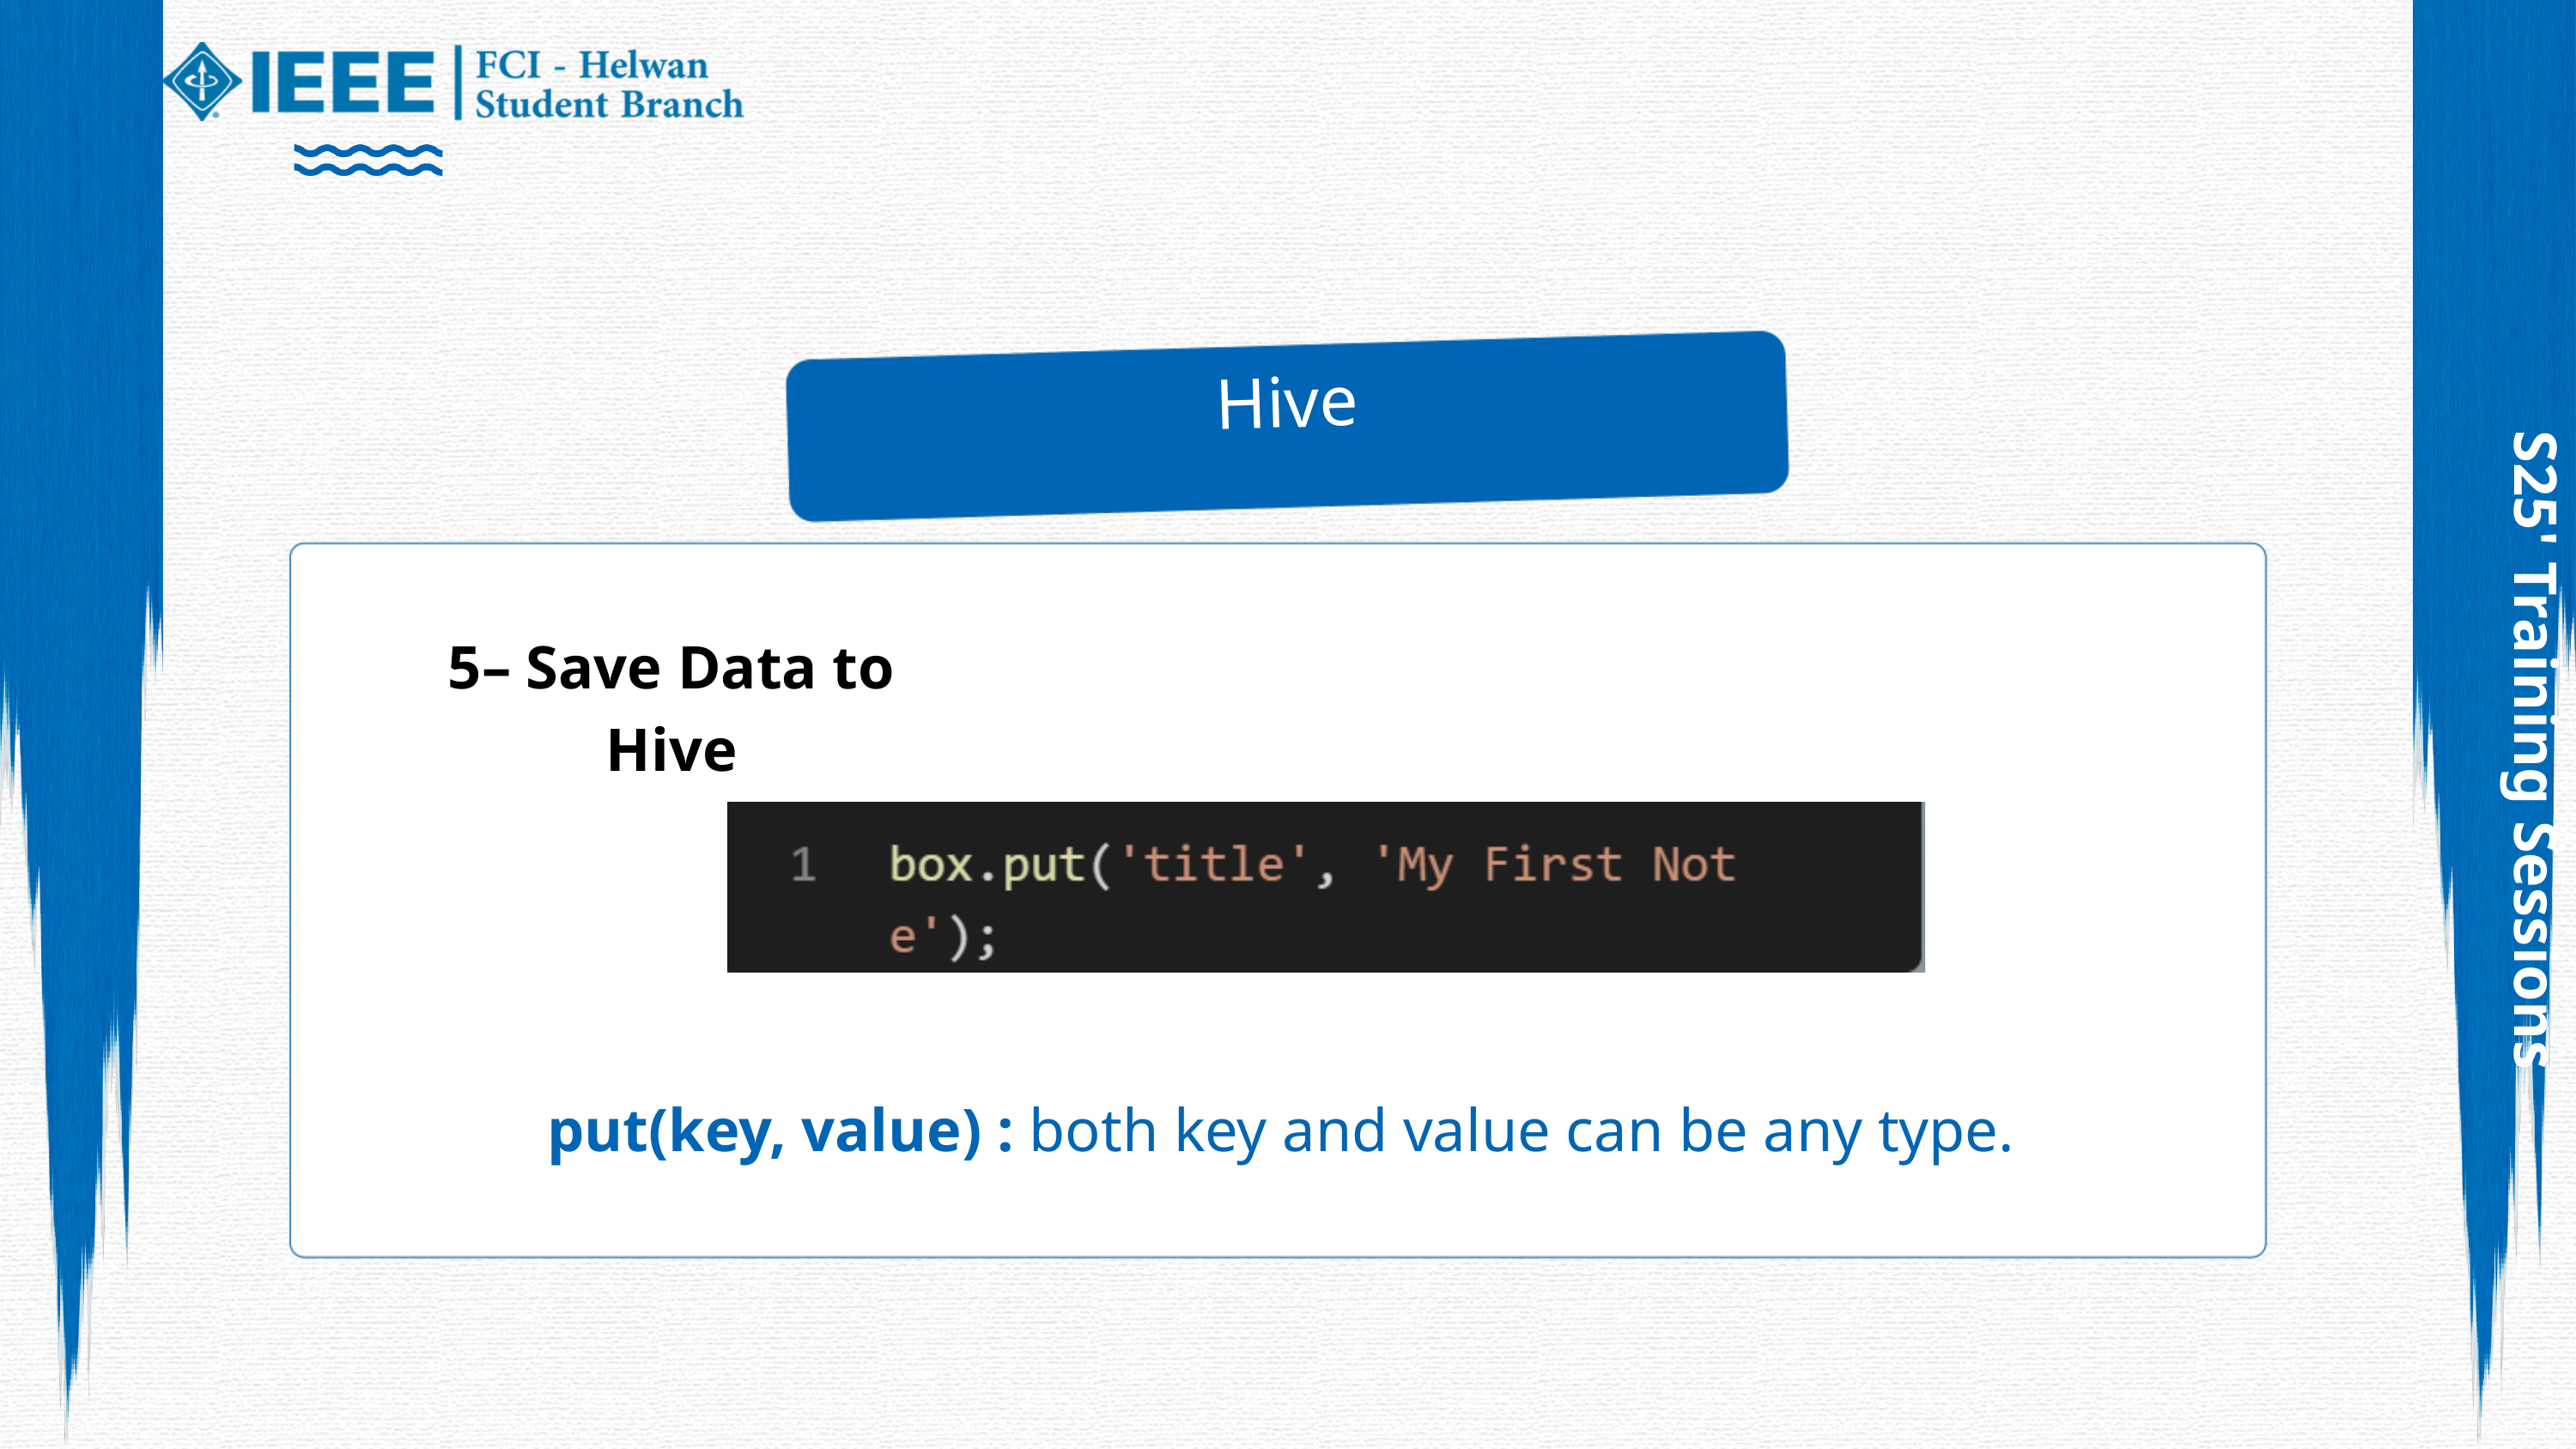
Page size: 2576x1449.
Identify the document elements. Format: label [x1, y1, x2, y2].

text_box [0, 642, 806, 806]
text_box [1770, 642, 2576, 806]
text_box [0, 0, 2576, 1449]
text_box [162, 41, 747, 122]
